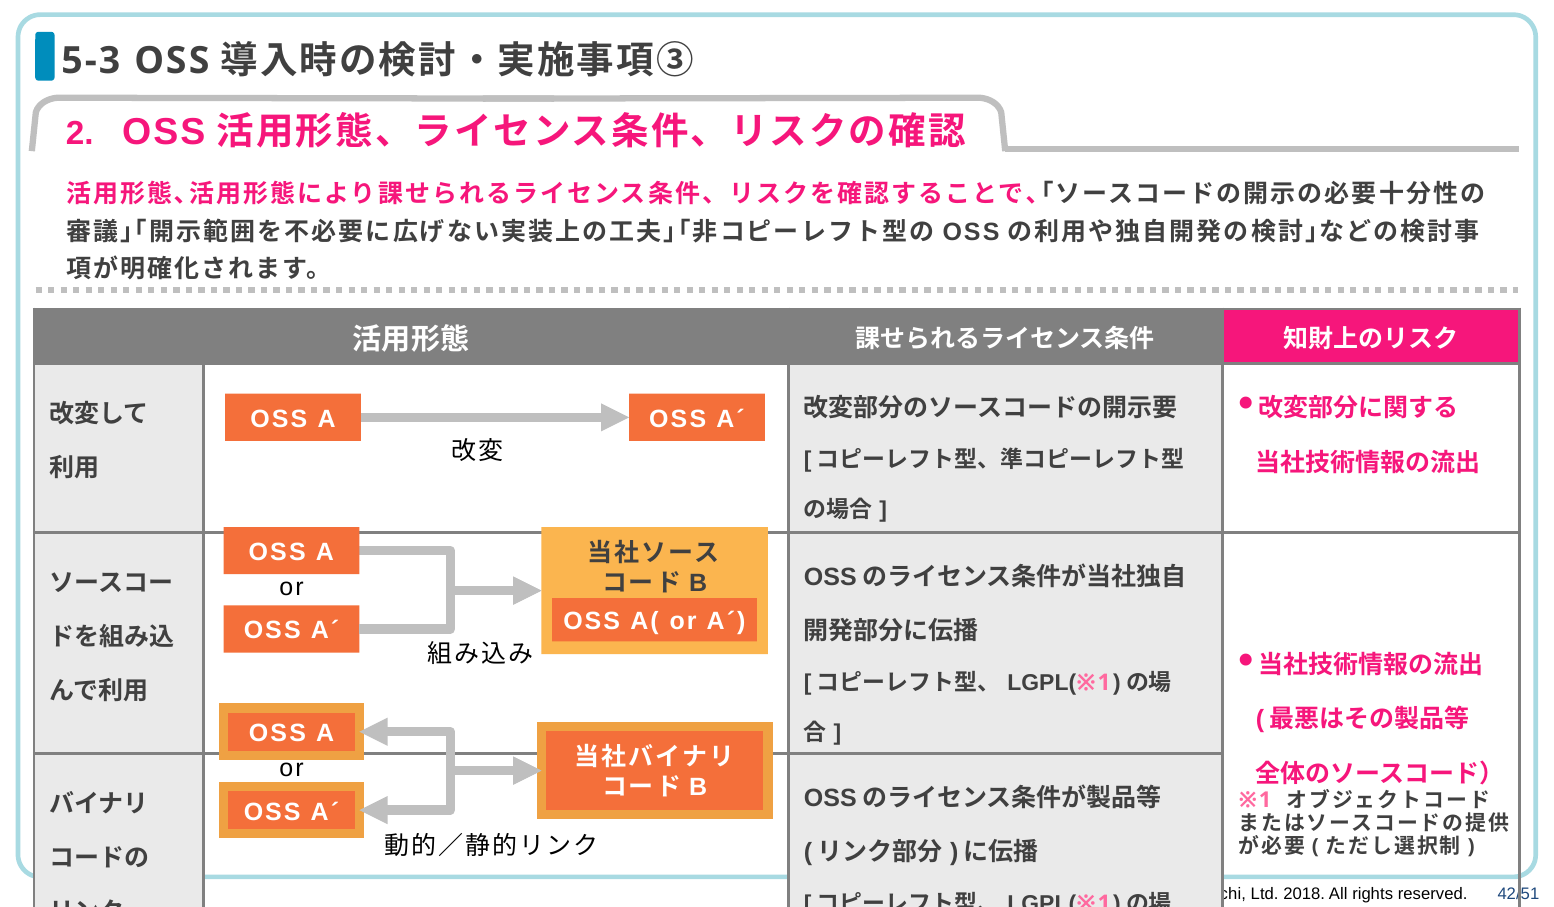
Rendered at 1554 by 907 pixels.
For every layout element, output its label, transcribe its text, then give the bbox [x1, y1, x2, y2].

table_cell 当社技術情報の流出(最悪はその製品等 全体のソースコード） [1224, 534, 1518, 781]
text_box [31, 97, 1520, 152]
table_header 知財上のリスク [1224, 310, 1518, 362]
table_cell [205, 534, 787, 752]
text_box 活用形態､活用形態により課せられるライセンス条件、リスクを確認することで､｢ソースコードの開示の必要十分性の審議｣｢開示範囲を不必要に広げない実装上の工夫｣｢非コピーレフト型のOSSの利用や独自開発の検討｣などの検討事項が明確化されます。 [66, 164, 1491, 278]
table_cell [205, 755, 787, 907]
table_cell OSSのライセンス条件が製品等(リンク部分)に伝播 [コピーレフト型、LGPL(※1)の場合] [790, 755, 1221, 907]
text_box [195, 707, 769, 869]
title 5-3 OSS導入時の検討・実施事項③ [46, 34, 1521, 92]
table_header 課せられるライセンス条件 [790, 310, 1221, 362]
table_cell バイナリコードの リンク [35, 755, 202, 907]
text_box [224, 393, 766, 475]
text_box ※1 オブジェクトコード またはソースコードの提供 が必要(ただし選択制) [1223, 781, 1554, 890]
table_cell 当社技術情報の流出(最悪はその製品等 全体のソースコード） [1224, 890, 1518, 907]
table_cell 改変部分のソースコードの開示要 [コピーレフト型、準コピーレフト型の場合] [790, 365, 1221, 531]
table_cell 改変部分に関する 当社技術情報の流出 [1224, 365, 1518, 531]
table_cell ソースコードを組み込んで利用 [35, 534, 202, 752]
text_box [195, 526, 769, 678]
table_header 活用形態 [35, 310, 787, 362]
table_cell [205, 365, 787, 531]
table_cell 改変して 利用 [35, 365, 202, 531]
table_cell OSSのライセンス条件が当社独自開発部分に伝播 [コピーレフト型、LGPL(※1)の場合] [790, 534, 1221, 752]
